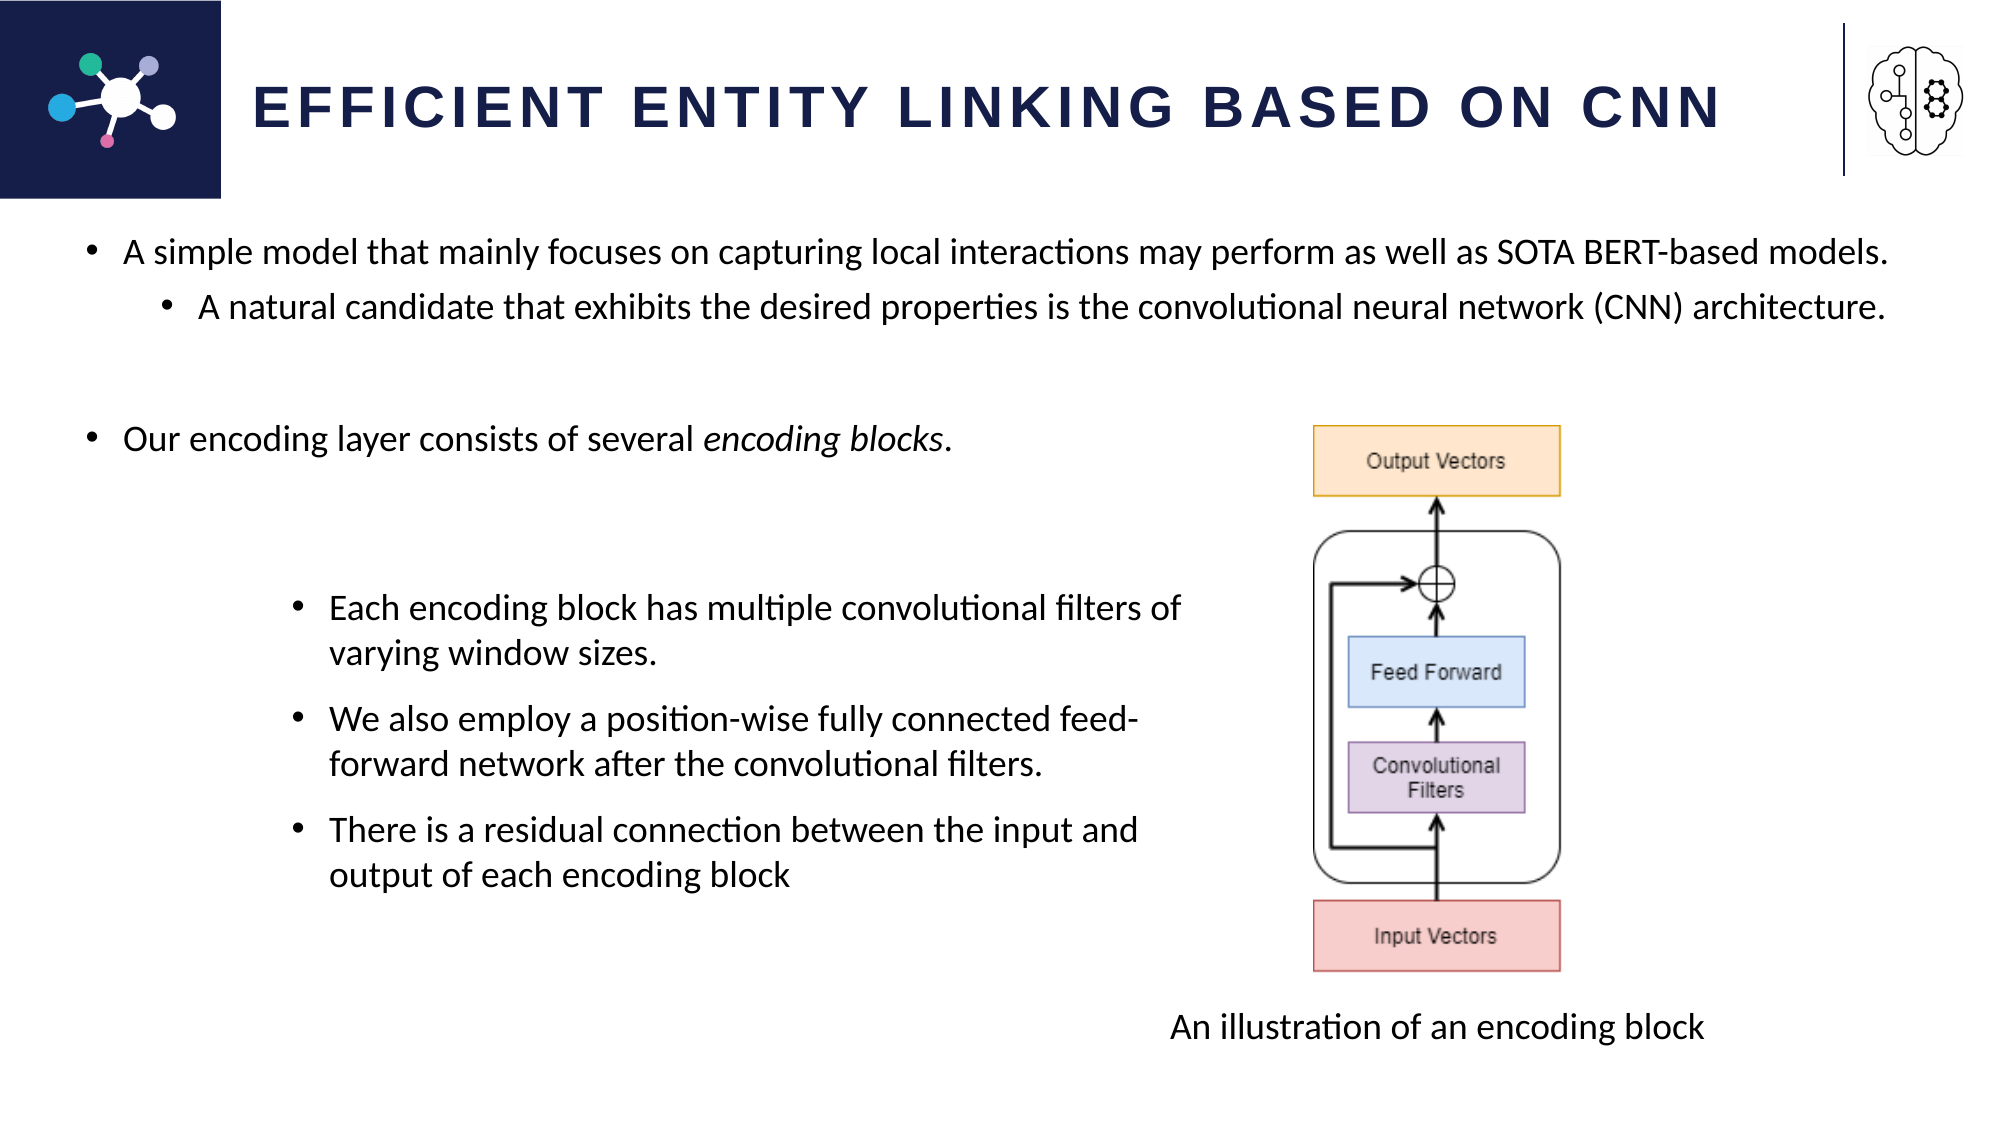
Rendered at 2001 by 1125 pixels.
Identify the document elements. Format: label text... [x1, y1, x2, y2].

picture [48, 53, 176, 148]
text_box An illustration of an encoding block [1143, 994, 1732, 1049]
picture [1312, 425, 1563, 974]
text_box A simple model that mainly focuses on capturing local interactions may perform as well as SOTA BERT-based models. A natural candidate that exhibits the desired properties is the convolutional neural network (CNN) architecture. Our encoding layer consists of several encoding blocks. [70, 219, 1971, 500]
picture [1868, 46, 1964, 156]
text_box Each encoding block has multiple convolutional filters of varying window sizes. We also employ a position-wise fully connected feed-forward network after the convolutional filters. There is a residual connection between the input and output of each encoding block [276, 575, 1206, 960]
title EFFICIENT Entity Linking BASED ON CNN [238, 20, 1799, 198]
